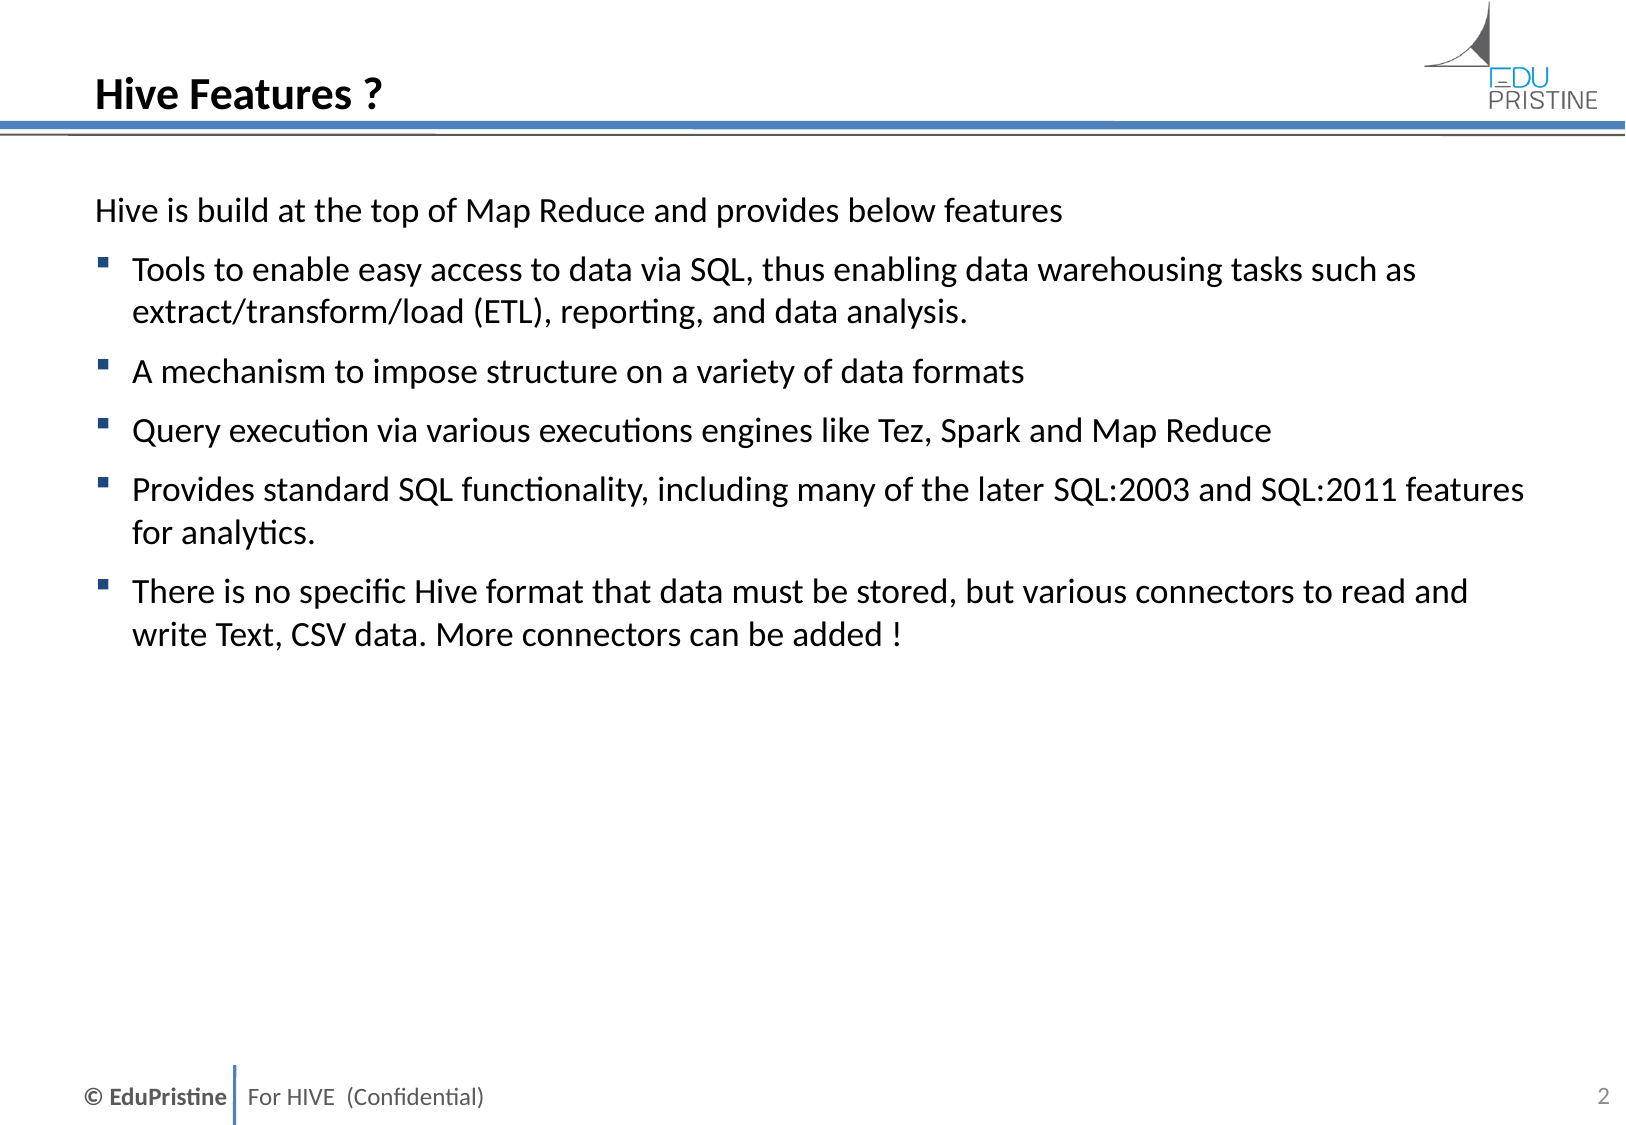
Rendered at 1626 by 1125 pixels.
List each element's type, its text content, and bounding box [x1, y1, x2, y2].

list Hive is build at the top of Map Reduce and provides below features Tools to enable easy access to data via SQL, thus enabling data warehousing tasks such as extract/transform/load (ETL), reporting, and data analysis. A mechanism to impose structure on a variety of data formats Query execution via various executions engines like Tez, Spark and Map Reduce Provides standard SQL functionality, including many of the later SQL:2003 and SQL:2011 features for analytics. There is no specific Hive format that data must be stored, but various connectors to read and write Text, CSV data. More connectors can be added ! [87, 179, 1546, 1007]
slide_number 1 [1543, 1065, 1625, 1125]
picture [1424, 1, 1597, 109]
title Hive Features ? [87, 10, 1416, 126]
